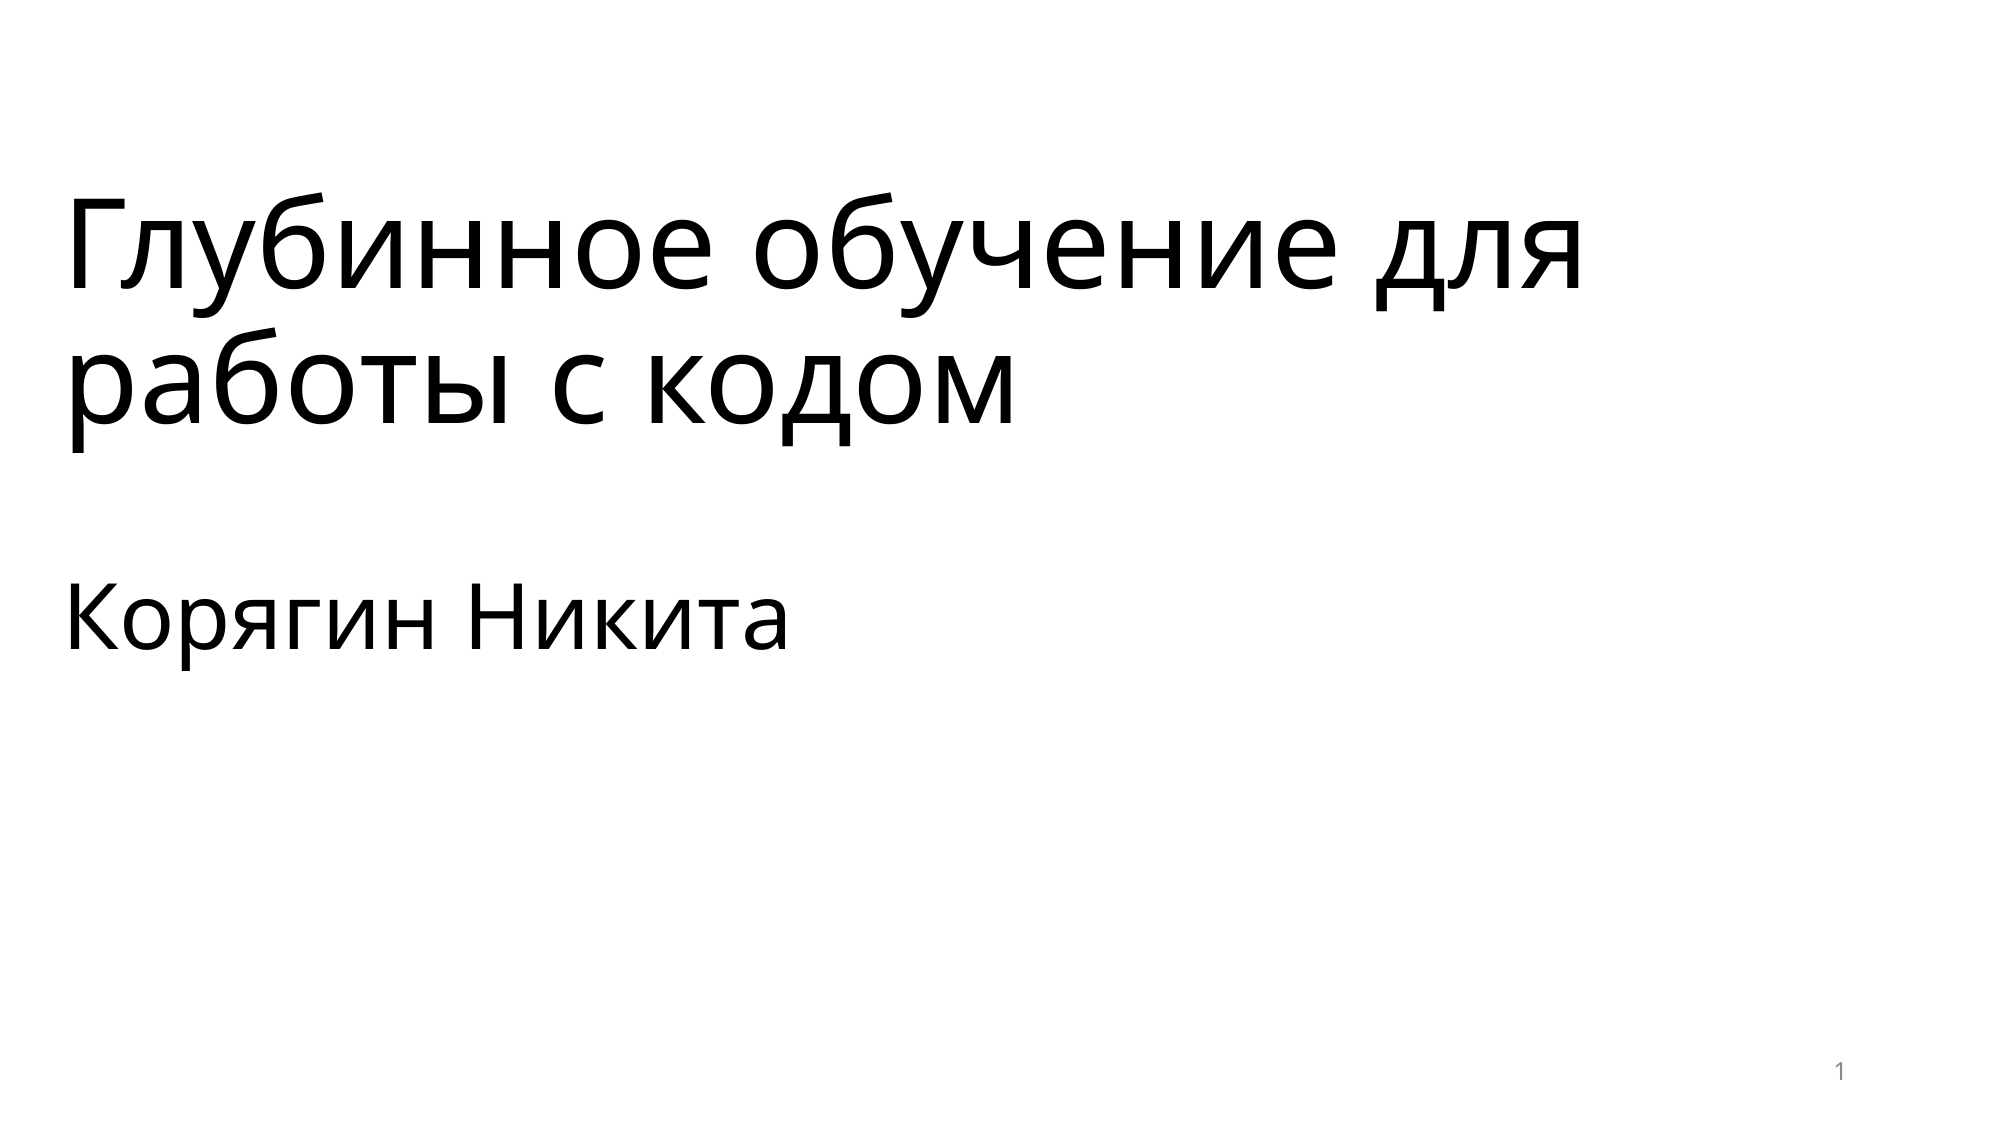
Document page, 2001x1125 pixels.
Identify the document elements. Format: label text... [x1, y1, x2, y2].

subtitle Корягин Никита [47, 562, 1548, 835]
slide_number 1 [1412, 1042, 1863, 1103]
title Глубинное обучение для работы с кодом [47, 66, 1750, 459]
